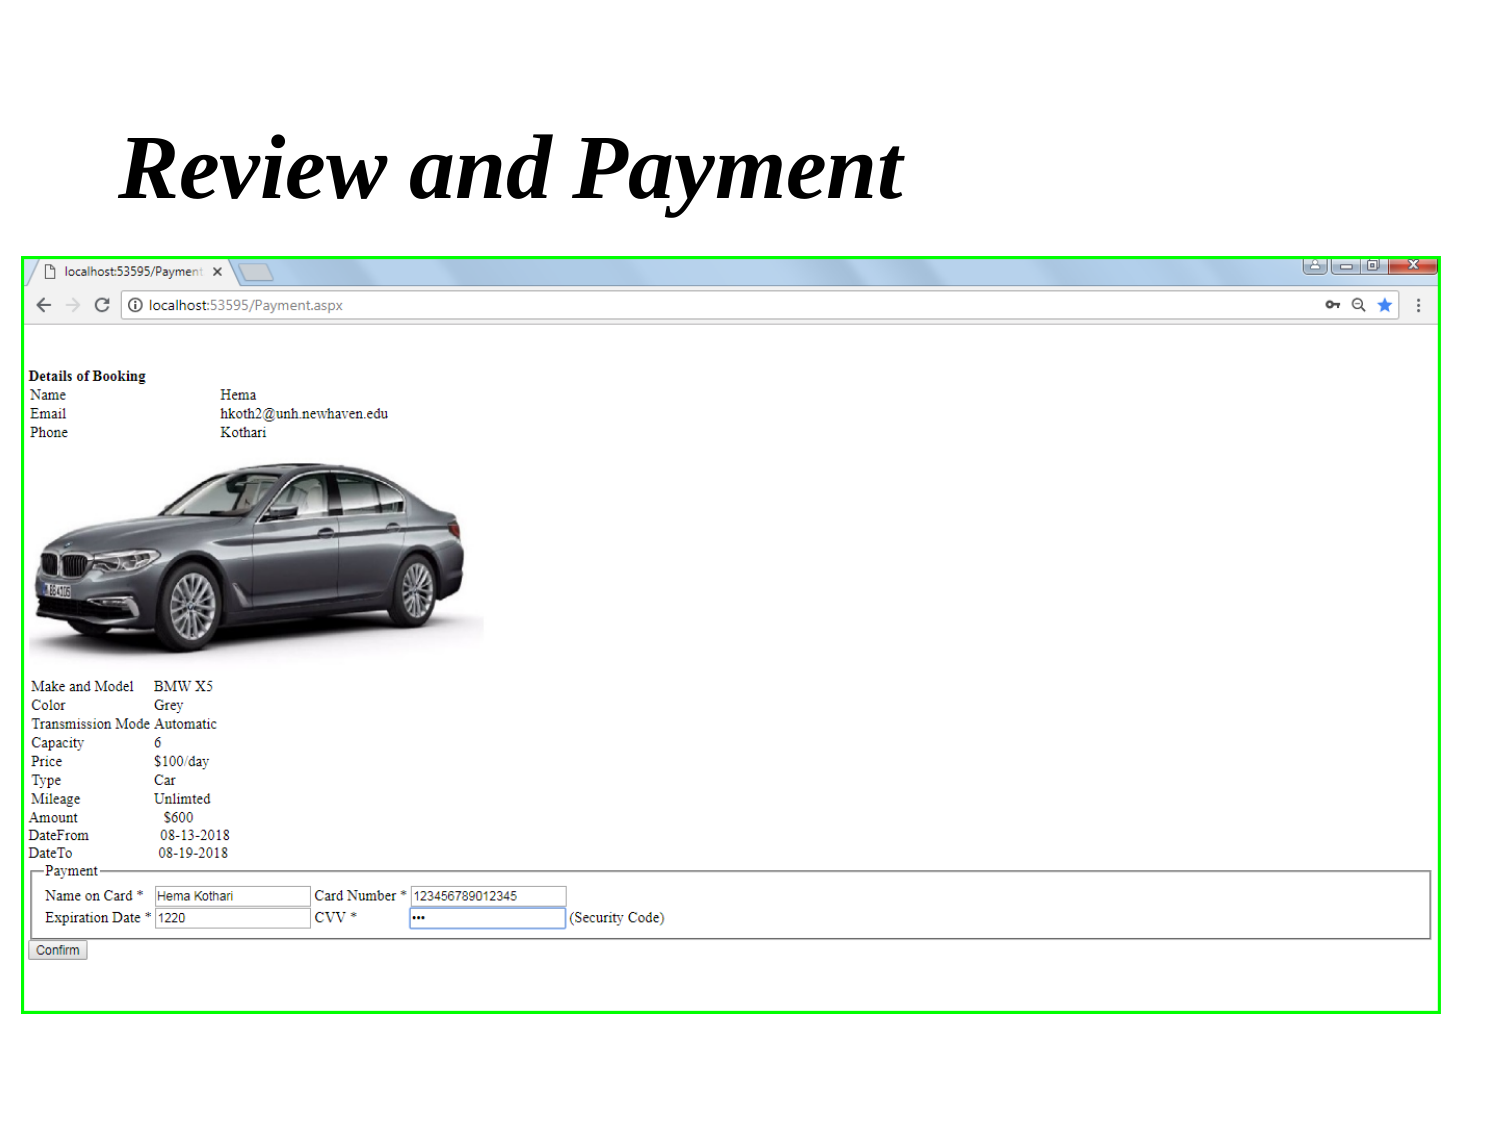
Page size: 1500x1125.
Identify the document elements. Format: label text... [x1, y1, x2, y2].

picture [20, 256, 1442, 1014]
title Review and Payment [103, 59, 1397, 255]
